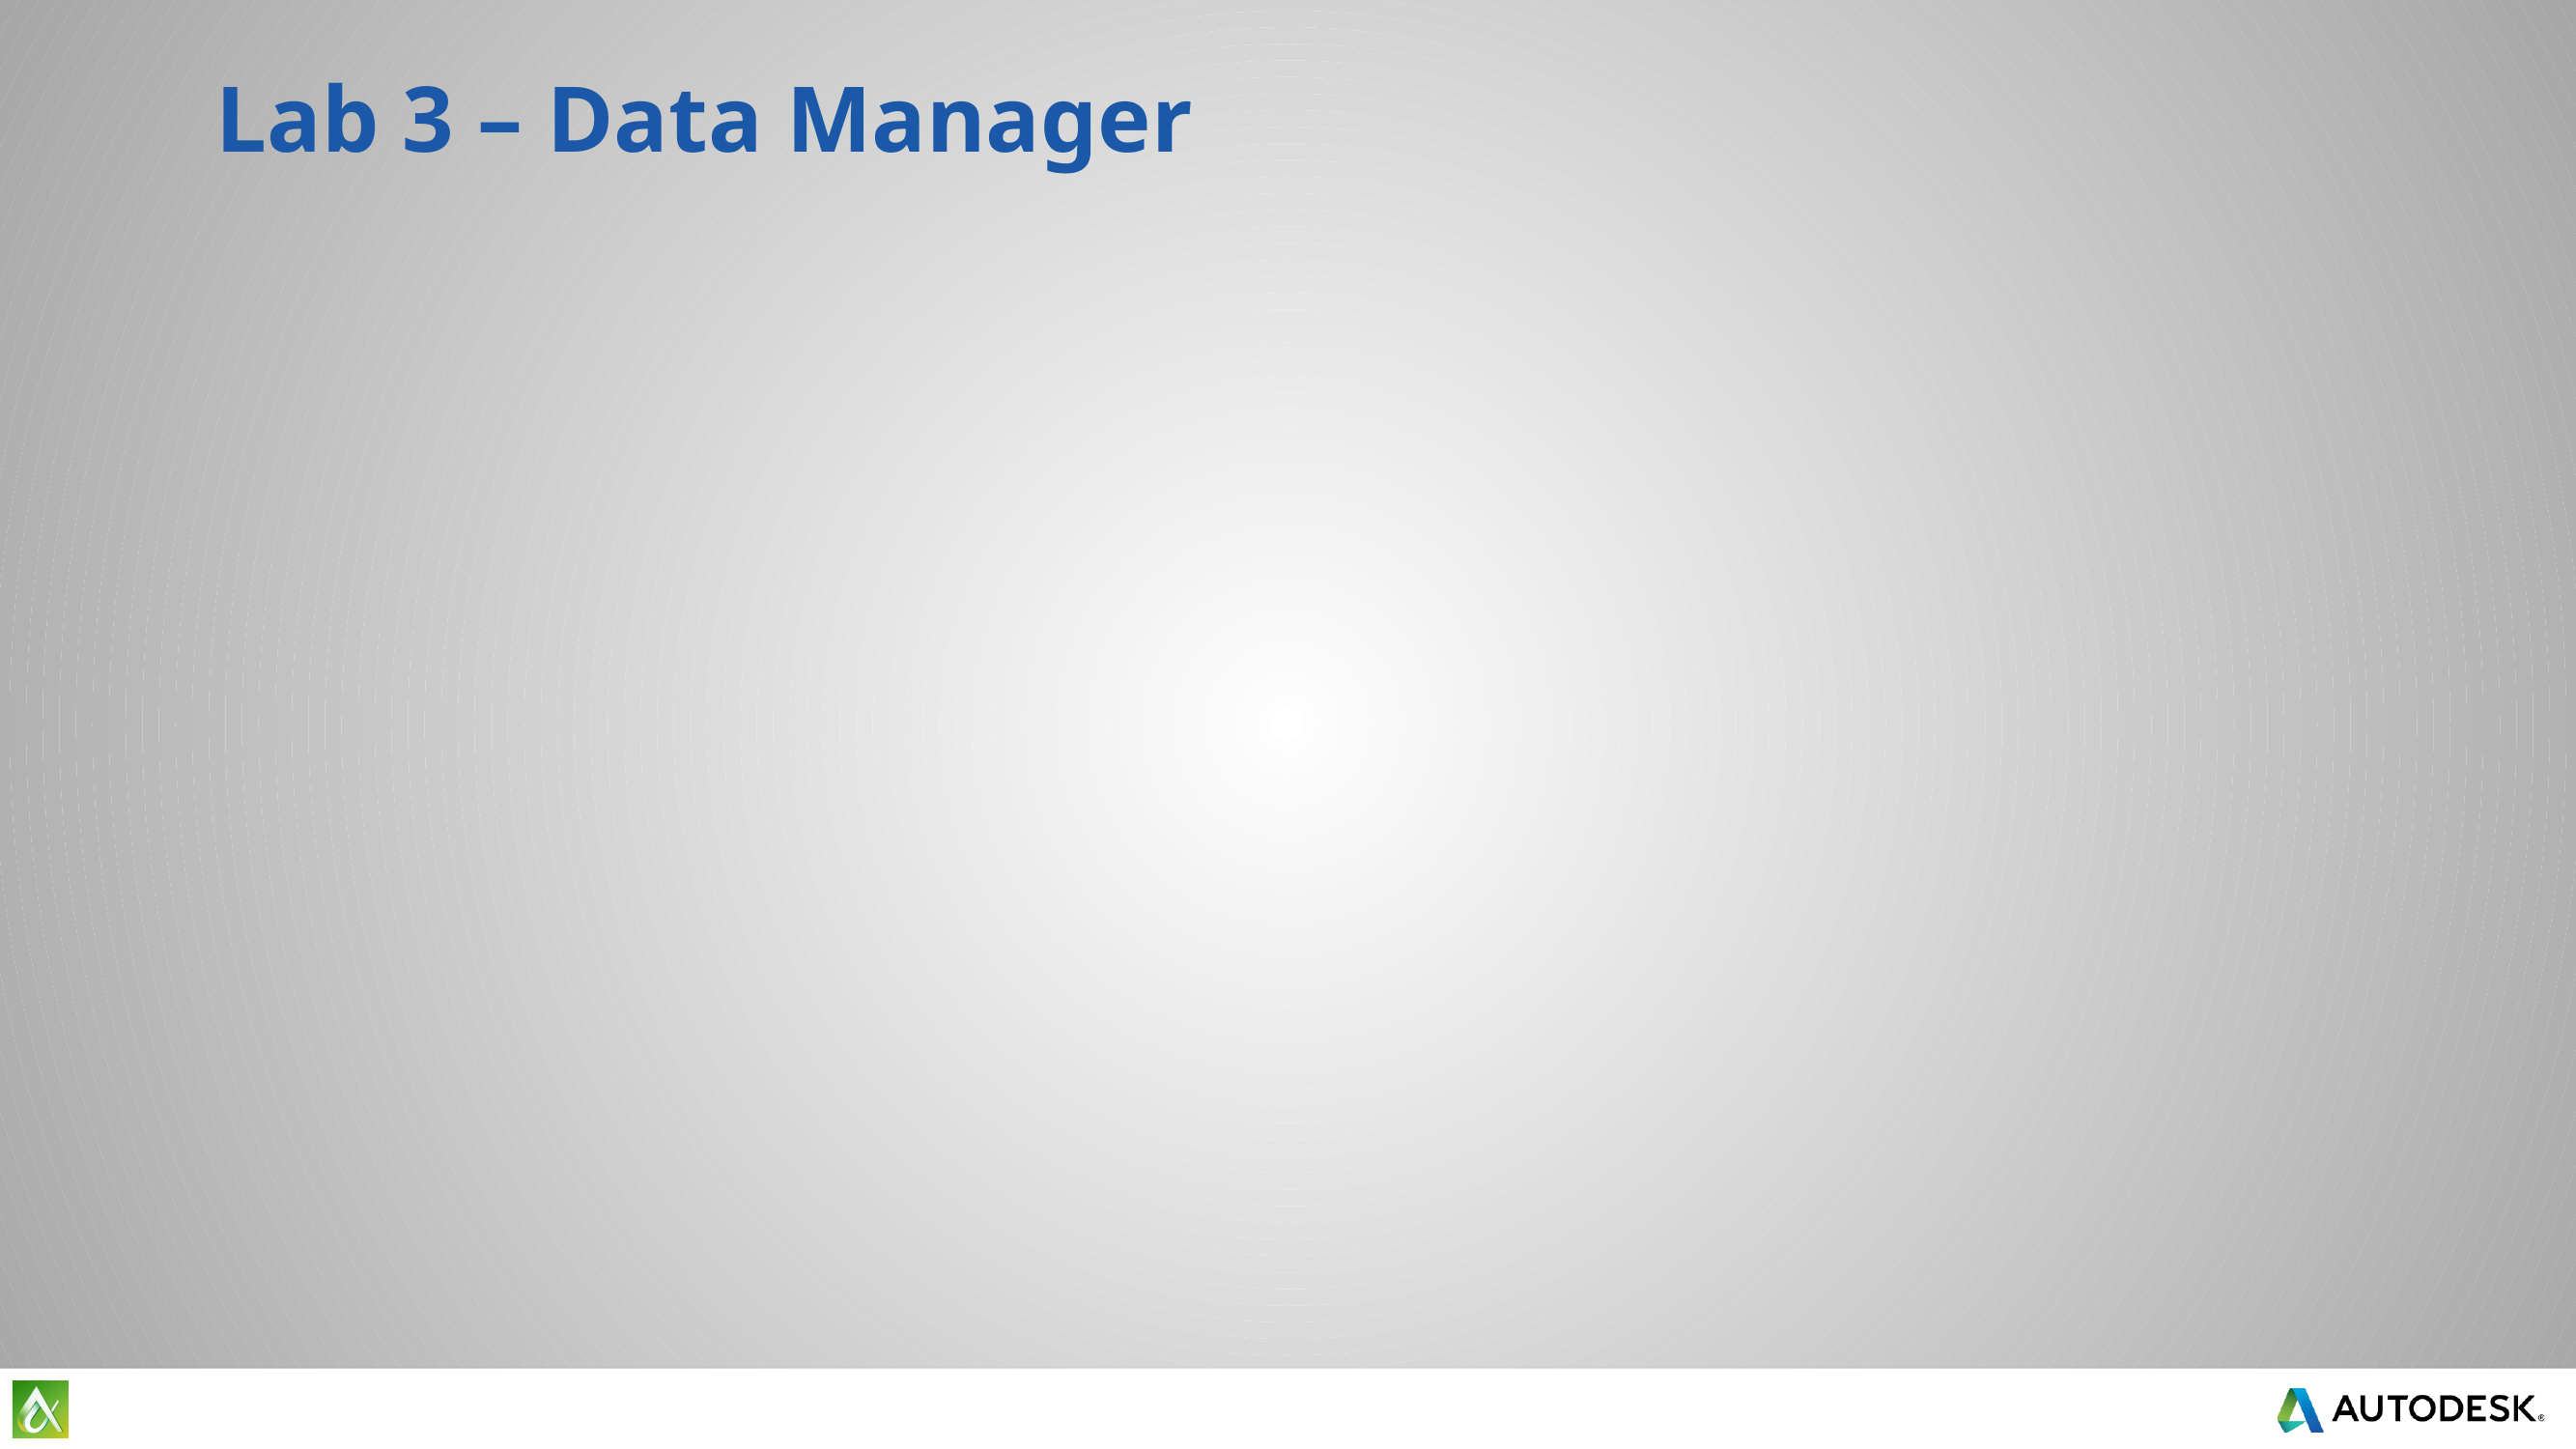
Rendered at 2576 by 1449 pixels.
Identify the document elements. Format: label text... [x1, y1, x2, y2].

picture [12, 1380, 76, 1438]
title Lab 3 – Data Manager [201, 53, 2447, 265]
picture [2276, 1386, 2545, 1434]
